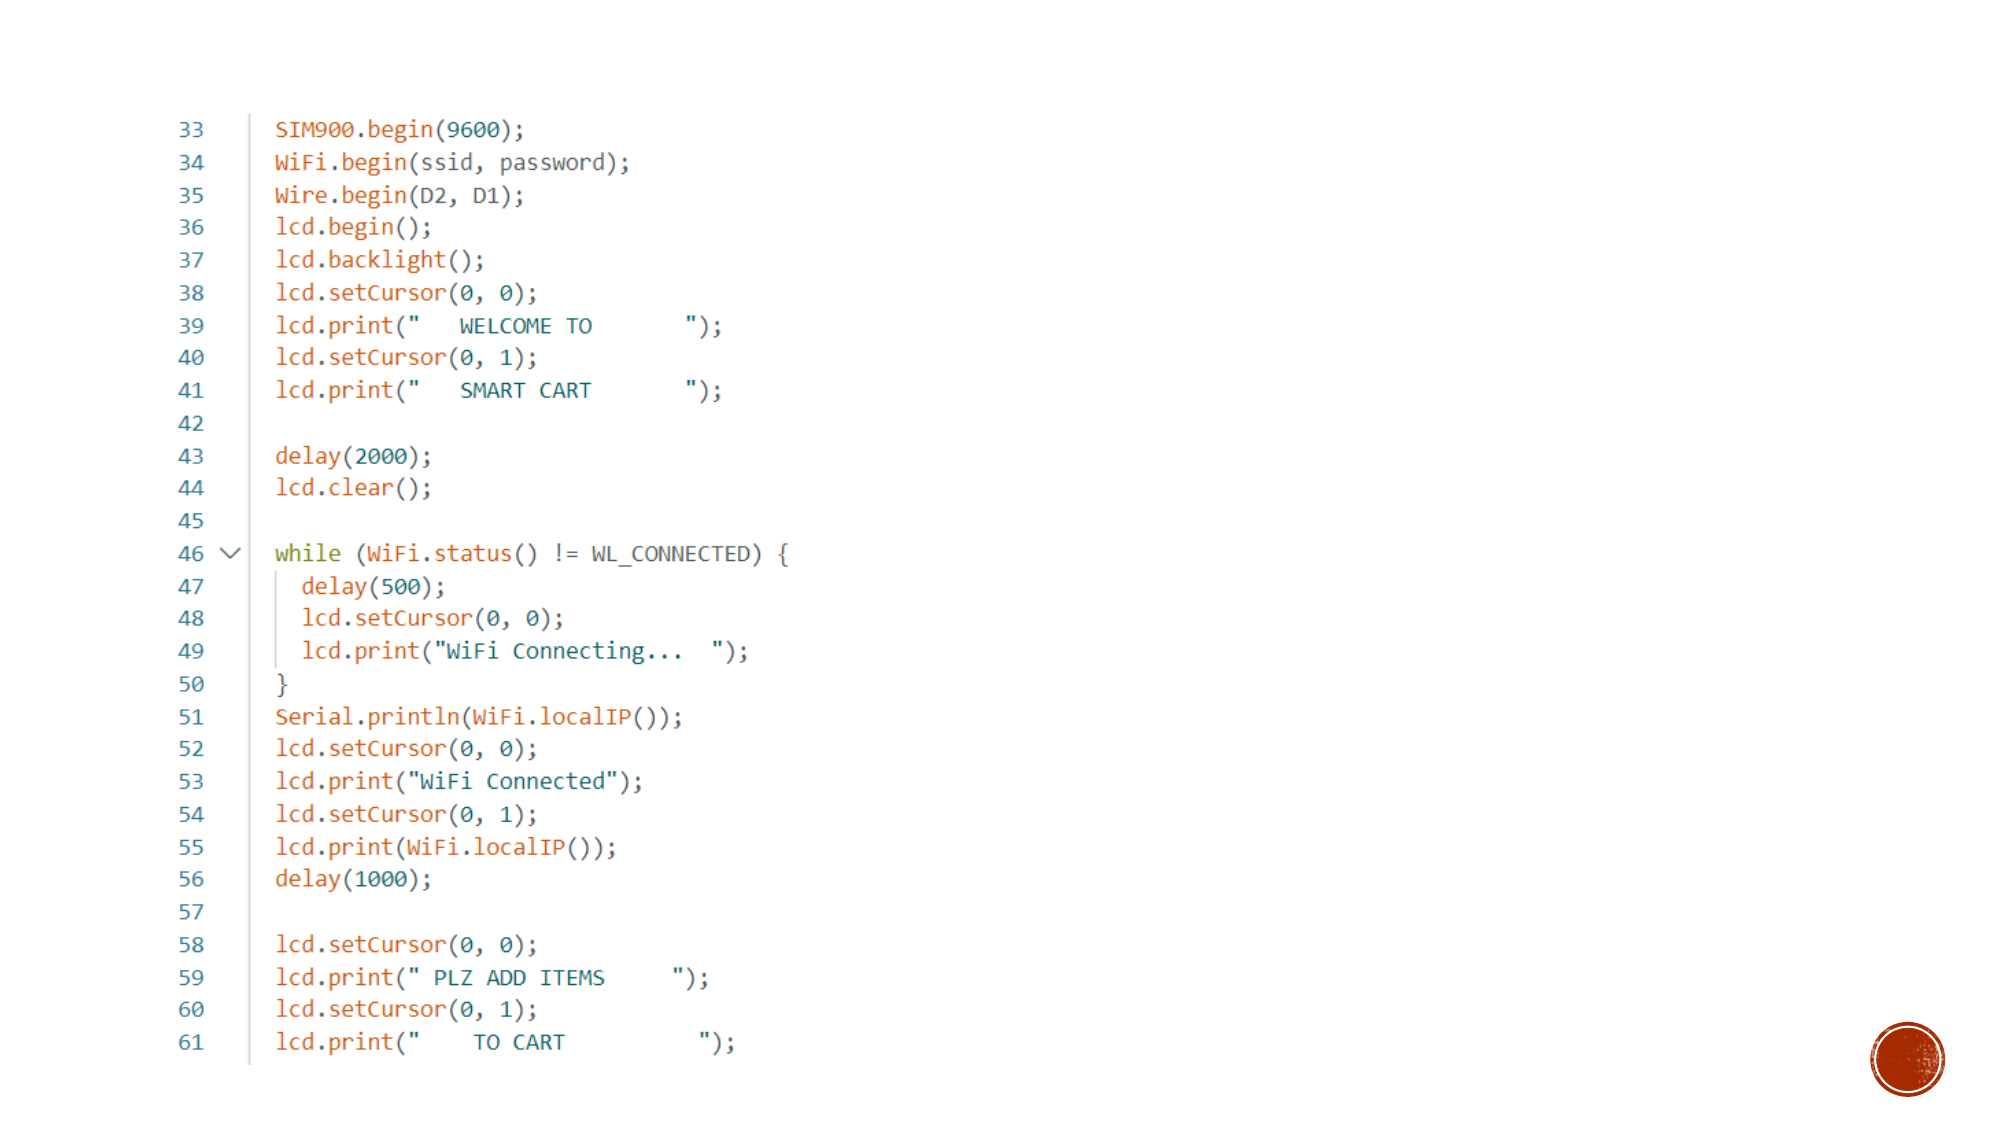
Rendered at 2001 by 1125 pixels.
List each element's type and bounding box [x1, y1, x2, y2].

picture [157, 114, 1483, 1065]
